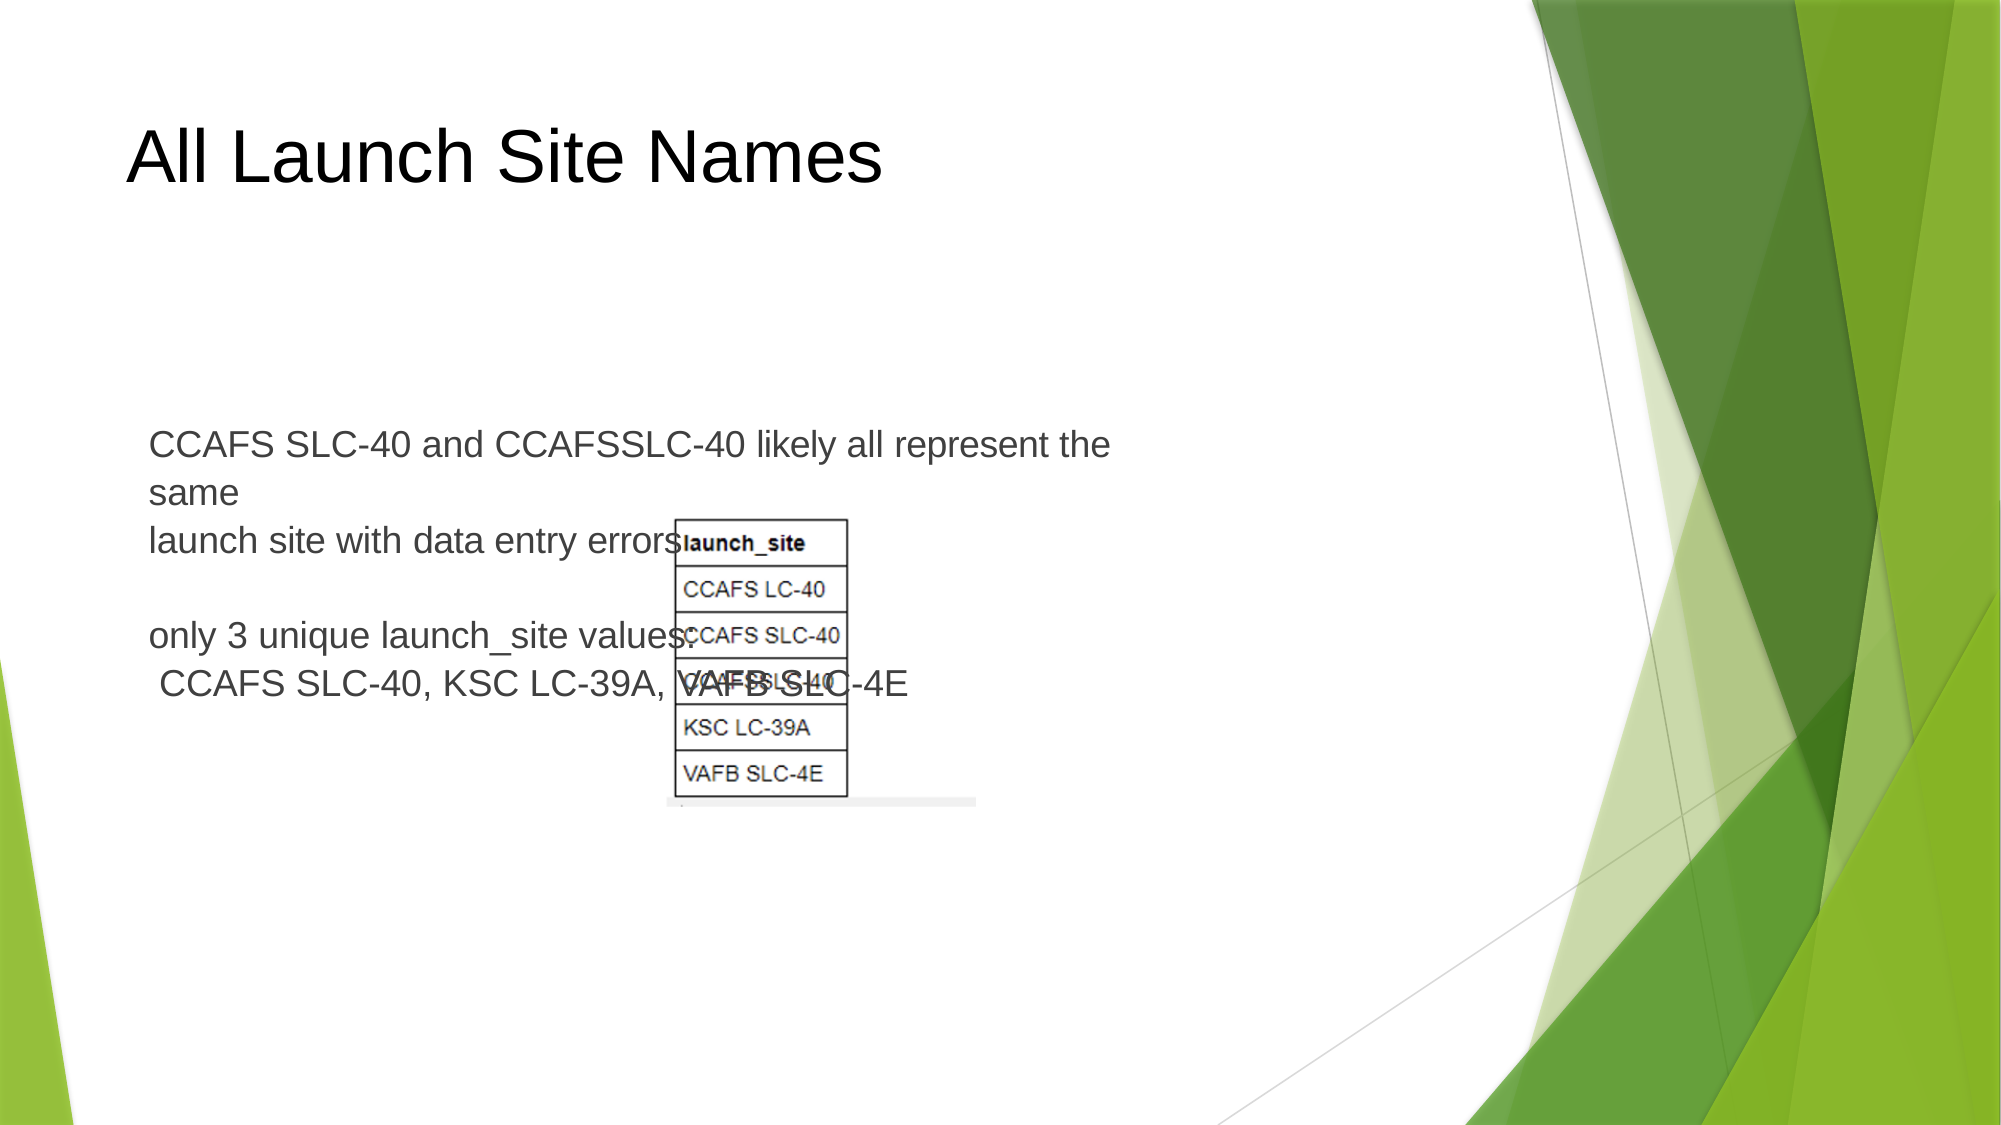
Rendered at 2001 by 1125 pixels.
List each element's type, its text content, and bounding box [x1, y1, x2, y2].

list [656, 509, 977, 836]
title All Launch Site Names [111, 99, 1522, 317]
text_box CCAFS SLC-40 and CCAFSSLC-40 likely all represent the same launch site with data entry errors only 3 unique launch_site values: CCAFS SLC-40, KSC LC-39A, VAFB SLC-4E [131, 409, 1228, 712]
